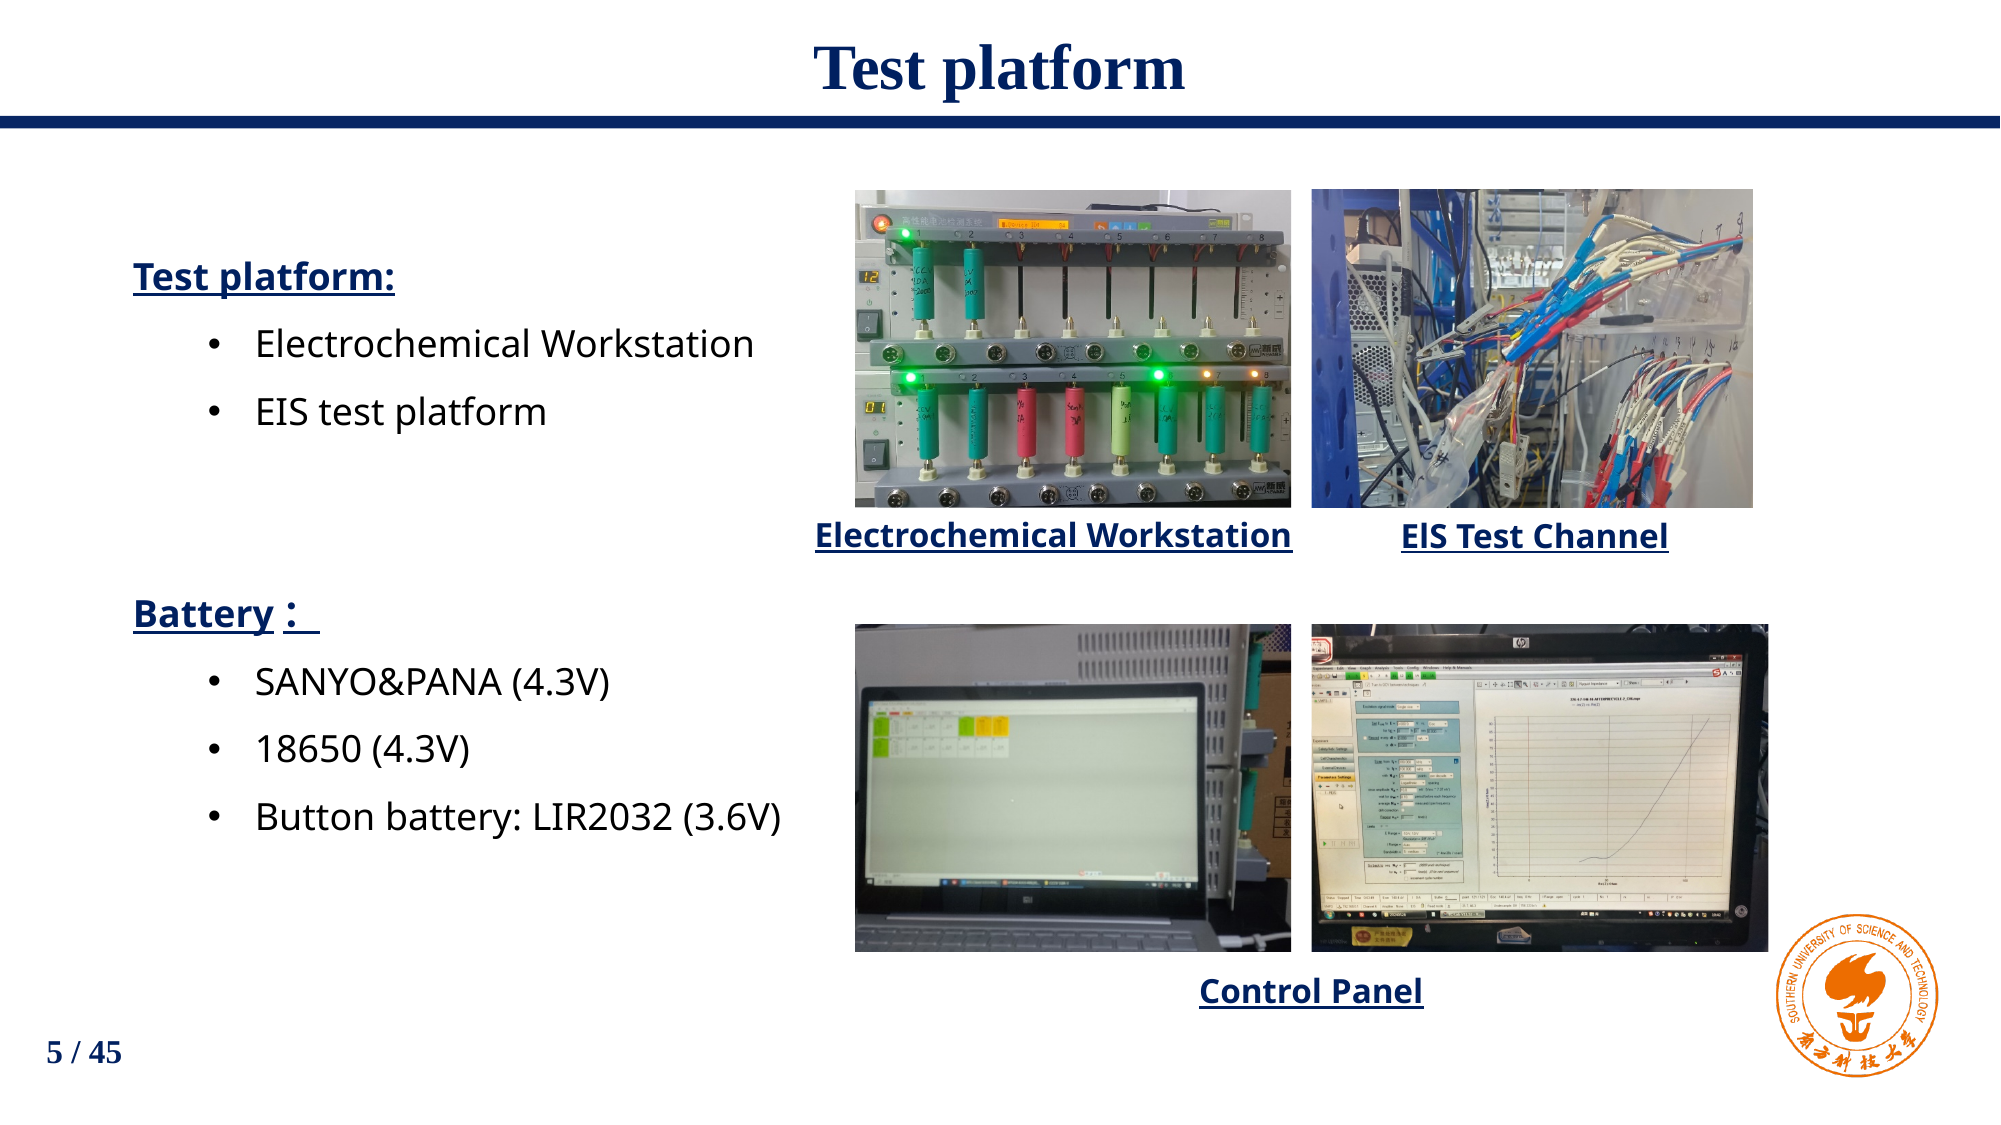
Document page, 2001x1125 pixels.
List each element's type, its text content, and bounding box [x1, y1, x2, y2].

text_box ElS Test Channel [1351, 508, 1719, 562]
text_box Electrochemical Workstation [773, 507, 1334, 562]
text_box 5 / 45 [0, 1023, 169, 1078]
title Test platform [0, 20, 2000, 115]
text_box Control Panel [1031, 963, 1592, 1018]
text_box Test platform: Electrochemical Workstation EIS test platform Battery： SANYO&PANA (4.3V) 18650 (4.3V) Button battery: LIR2032 (3.6V) [118, 223, 856, 891]
picture [1311, 189, 1753, 508]
picture [1773, 911, 1943, 1079]
text_box [0, 115, 2000, 129]
picture [1311, 624, 1769, 952]
picture [855, 624, 1292, 952]
picture [855, 190, 1292, 509]
